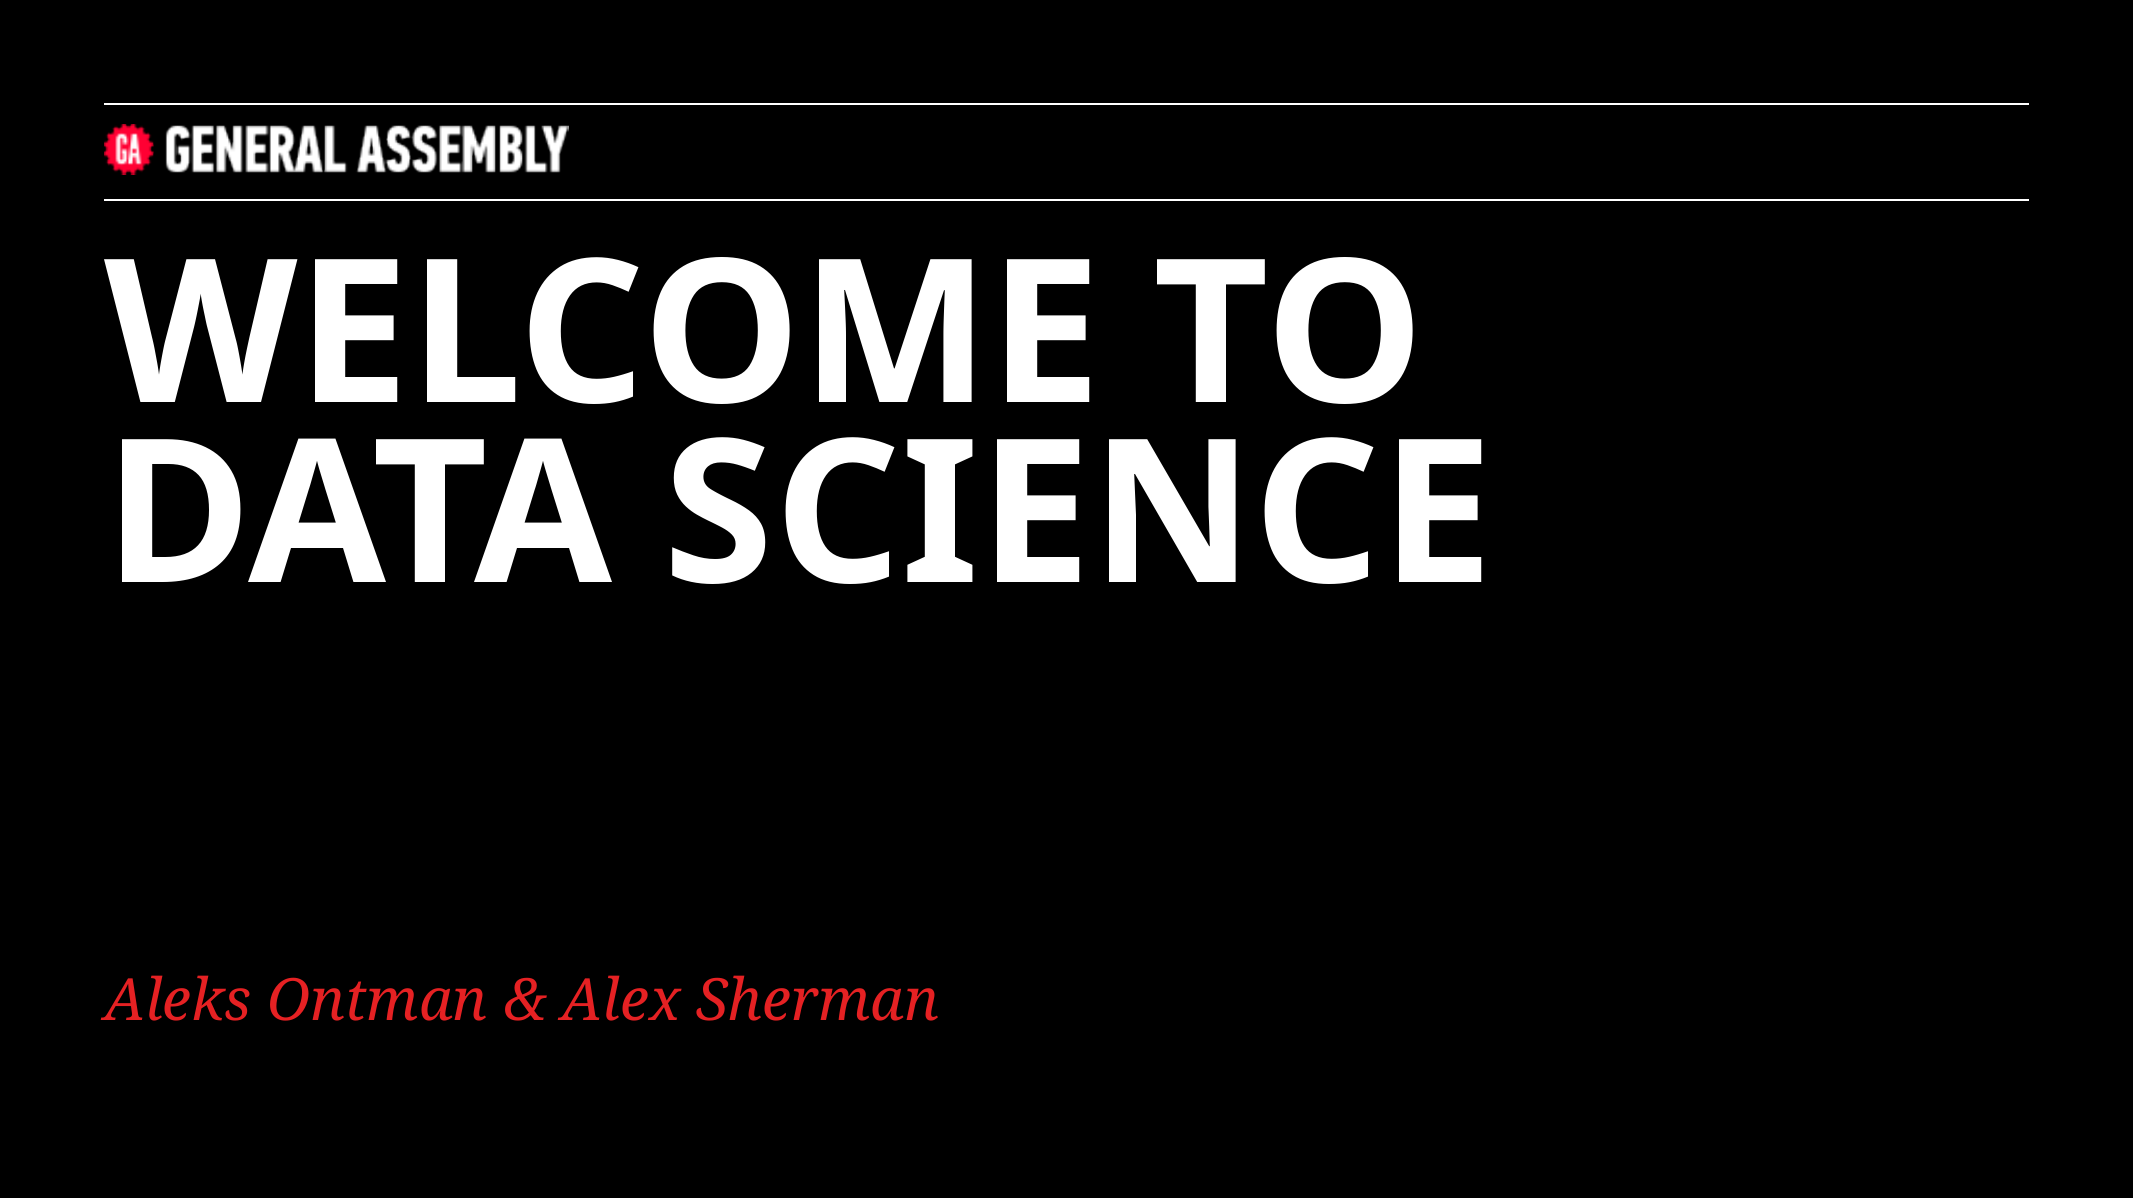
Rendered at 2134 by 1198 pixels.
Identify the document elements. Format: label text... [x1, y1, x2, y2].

picture [104, 124, 569, 175]
text_box WELCOME TO DATA SCIENCE [104, 258, 2030, 869]
text_box Aleks Ontman & Alex Sherman [104, 947, 2030, 1090]
